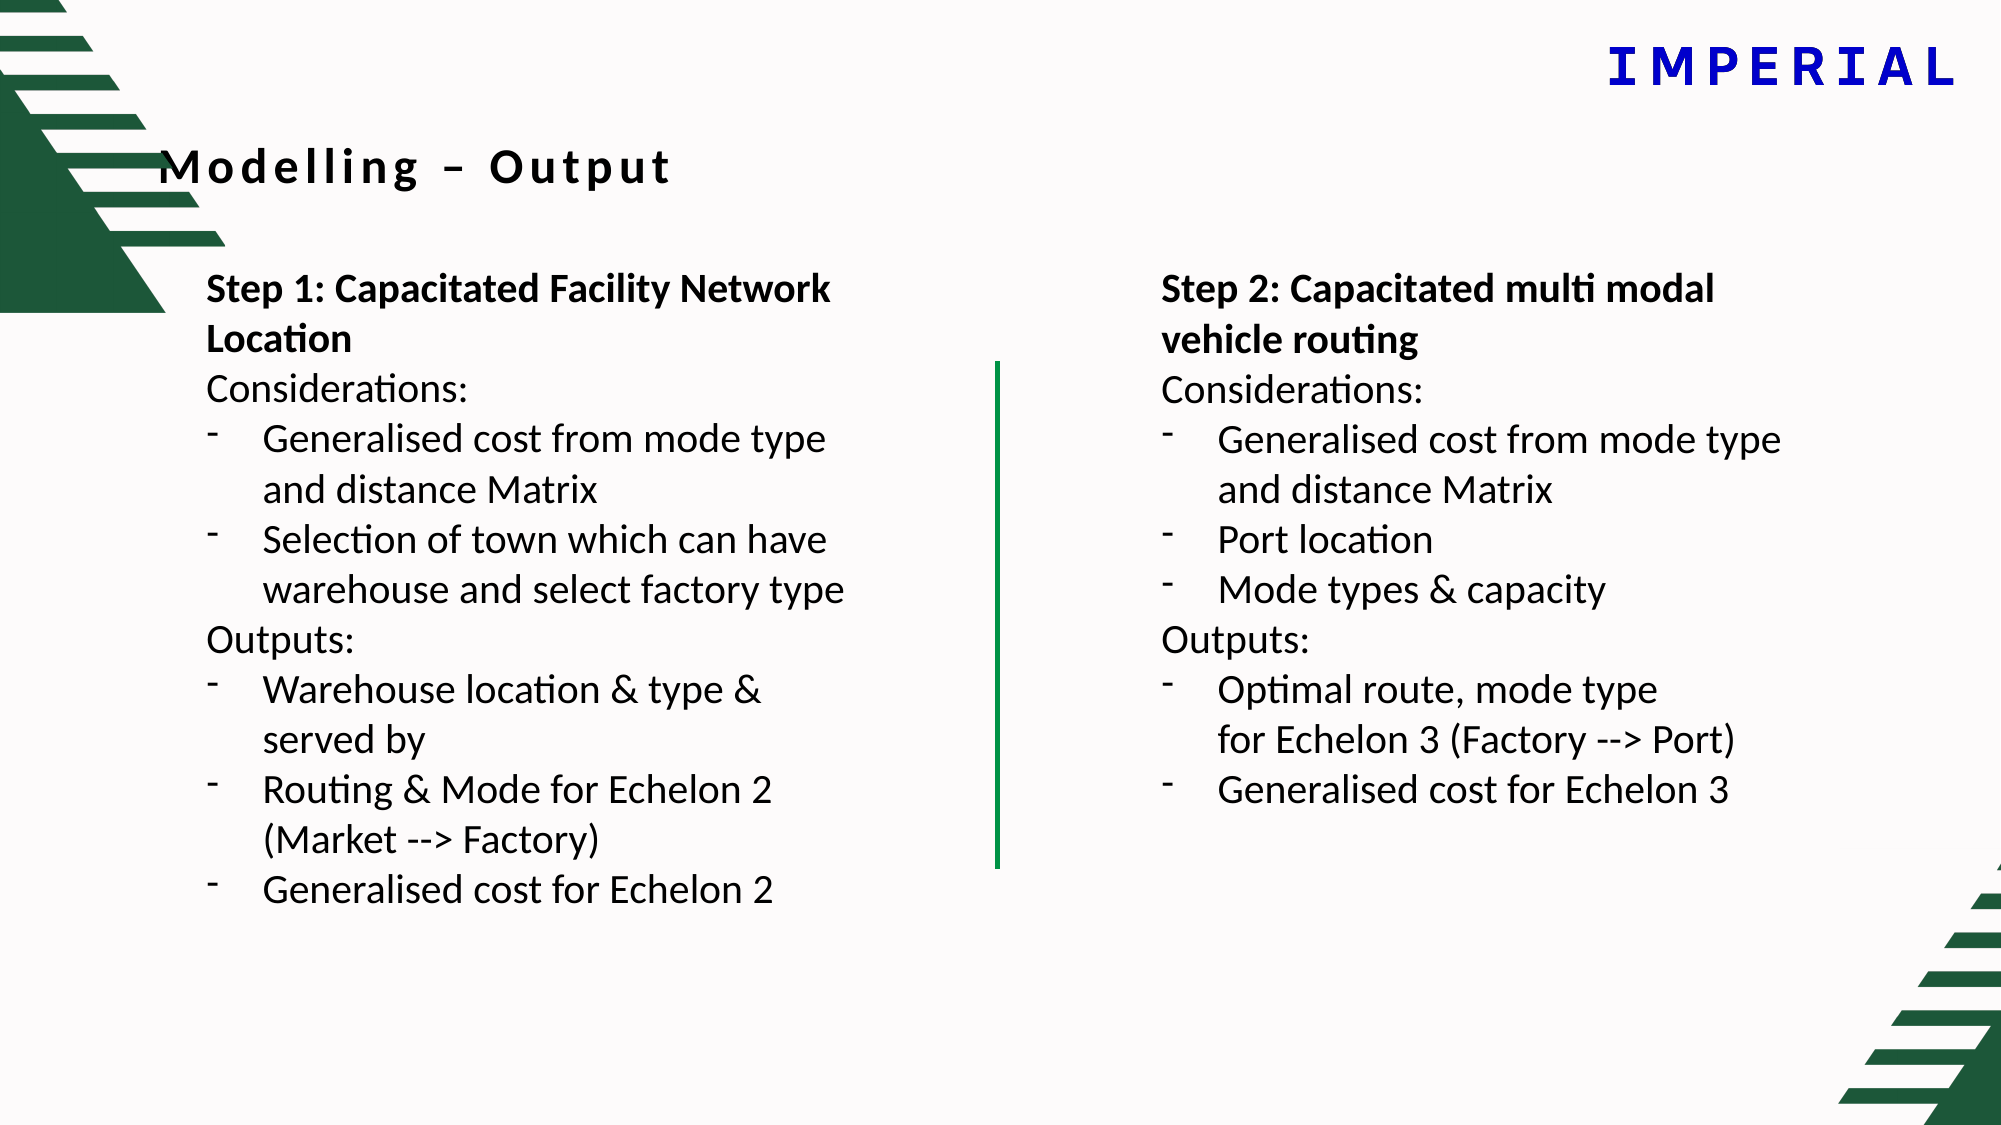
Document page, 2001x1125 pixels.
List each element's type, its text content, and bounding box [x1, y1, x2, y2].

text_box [994, 353, 1001, 869]
text_box [0, 0, 226, 313]
text_box Modelling – Output [226, 82, 1342, 304]
text_box Step 2: Capacitated multi modal vehicle routing Considerations: Generalised cost from mode type and distance Matrix Port location Mode types & capacity Outputs: Optimal route, mode type for Echelon 3 (Factory --> Port) Generalised cost for Echelon 3 [1146, 253, 1840, 920]
text_box [1785, 848, 2000, 1125]
picture [1591, 28, 1972, 105]
text_box Step 1: Capacitated Facility Network Location Considerations: Generalised cost from mode type and distance Matrix Selection of town which can have warehouse and select factory type Outputs: Warehouse location & type & served by Routing & Mode for Echelon 2 (Market --> Factory) Generalised cost for Echelon 2 [191, 253, 885, 1070]
